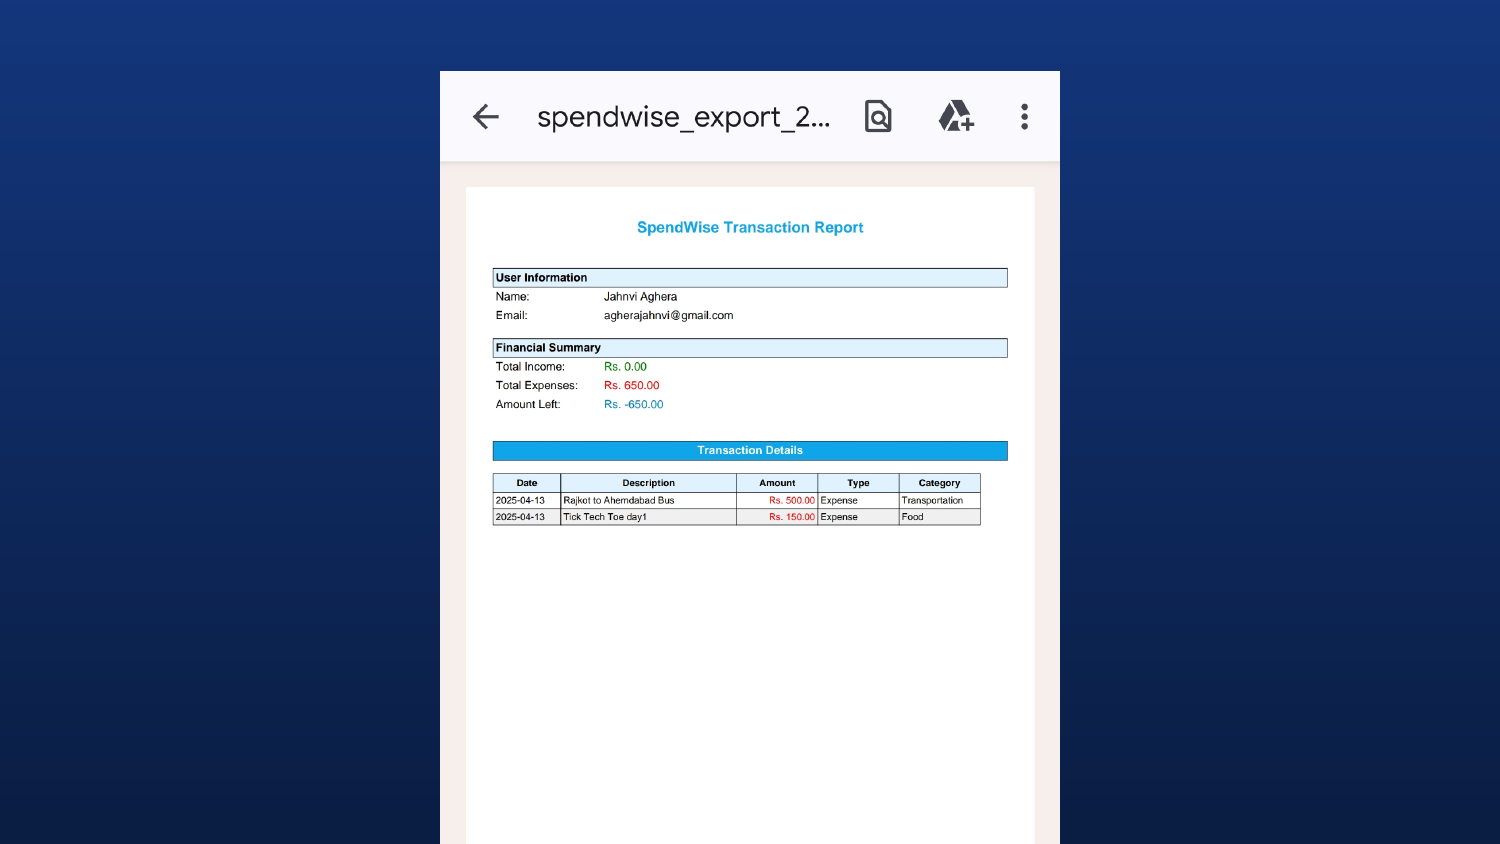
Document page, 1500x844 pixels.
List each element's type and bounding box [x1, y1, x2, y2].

picture [440, 71, 1060, 844]
